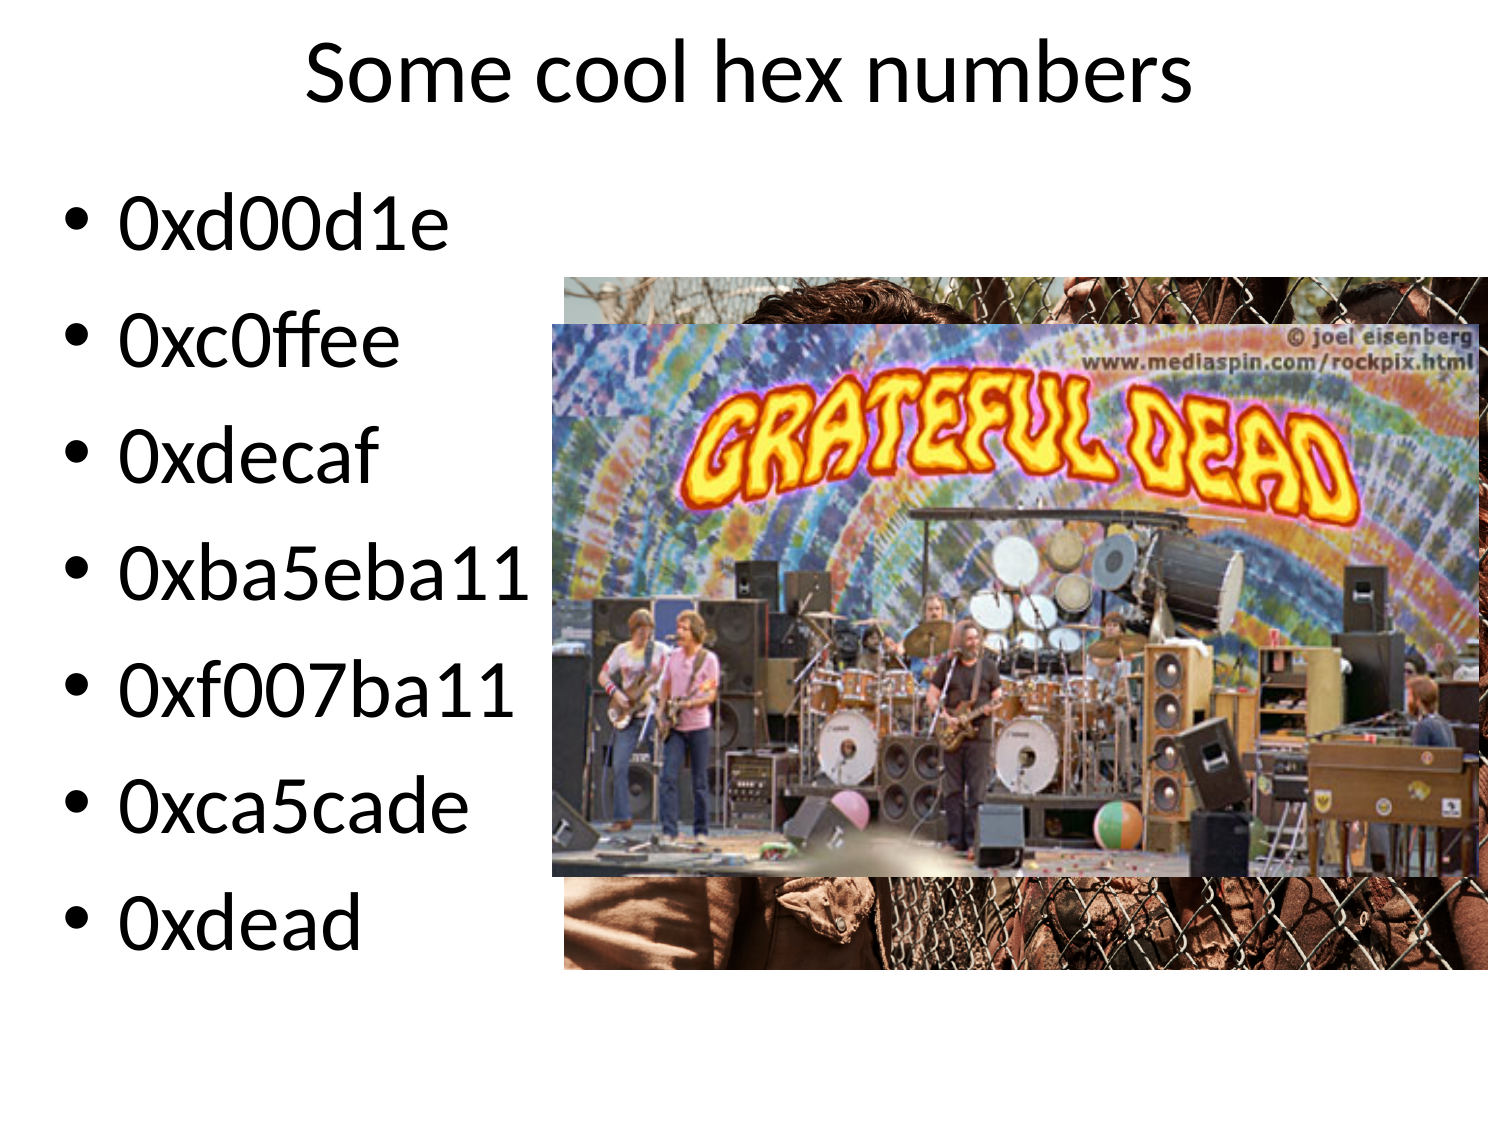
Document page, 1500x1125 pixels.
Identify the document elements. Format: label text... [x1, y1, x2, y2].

picture [552, 277, 1488, 970]
title Some cool hex numbers [75, 0, 1425, 160]
list 0xd00d1e 0xc0ffee 0xdecaf 0xba5eba11 0xf007ba11 0xca5cade 0xdead [47, 159, 1398, 903]
